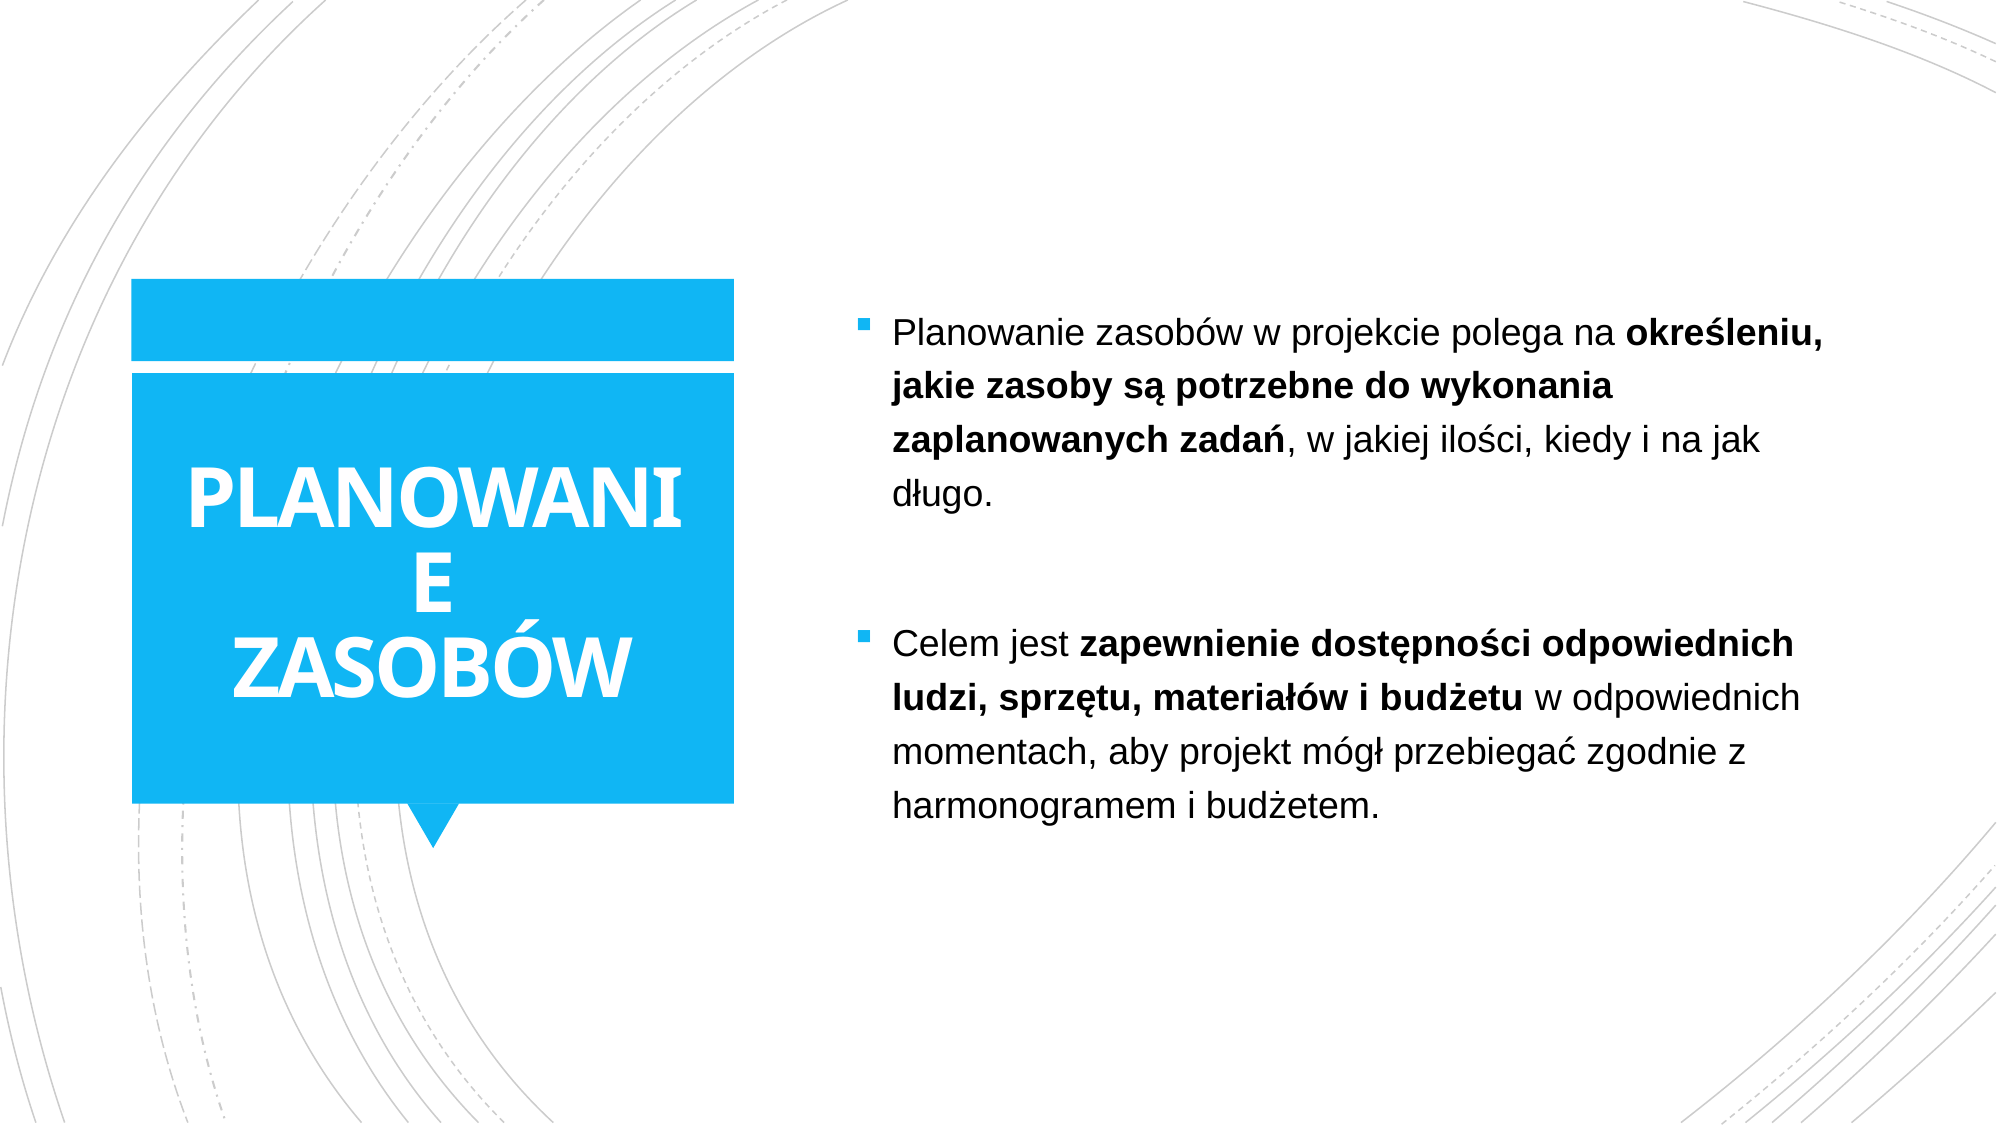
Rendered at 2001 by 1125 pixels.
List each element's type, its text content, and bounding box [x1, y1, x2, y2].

list Planowanie zasobów w projekcie polega na określeniu, jakie zasoby są potrzebne do wykonania zaplanowanych zadań, w jakiej ilości, kiedy i na jak długo. Celem jest zapewnienie dostępności odpowiednich ludzi, sprzętu, materiałów i budżetu w odpowiednich momentach, aby projekt mógł przebiegać zgodnie z harmonogramem i budżetem. [839, 131, 1871, 993]
title PLANOWANIE ZASOBÓW [145, 385, 720, 789]
